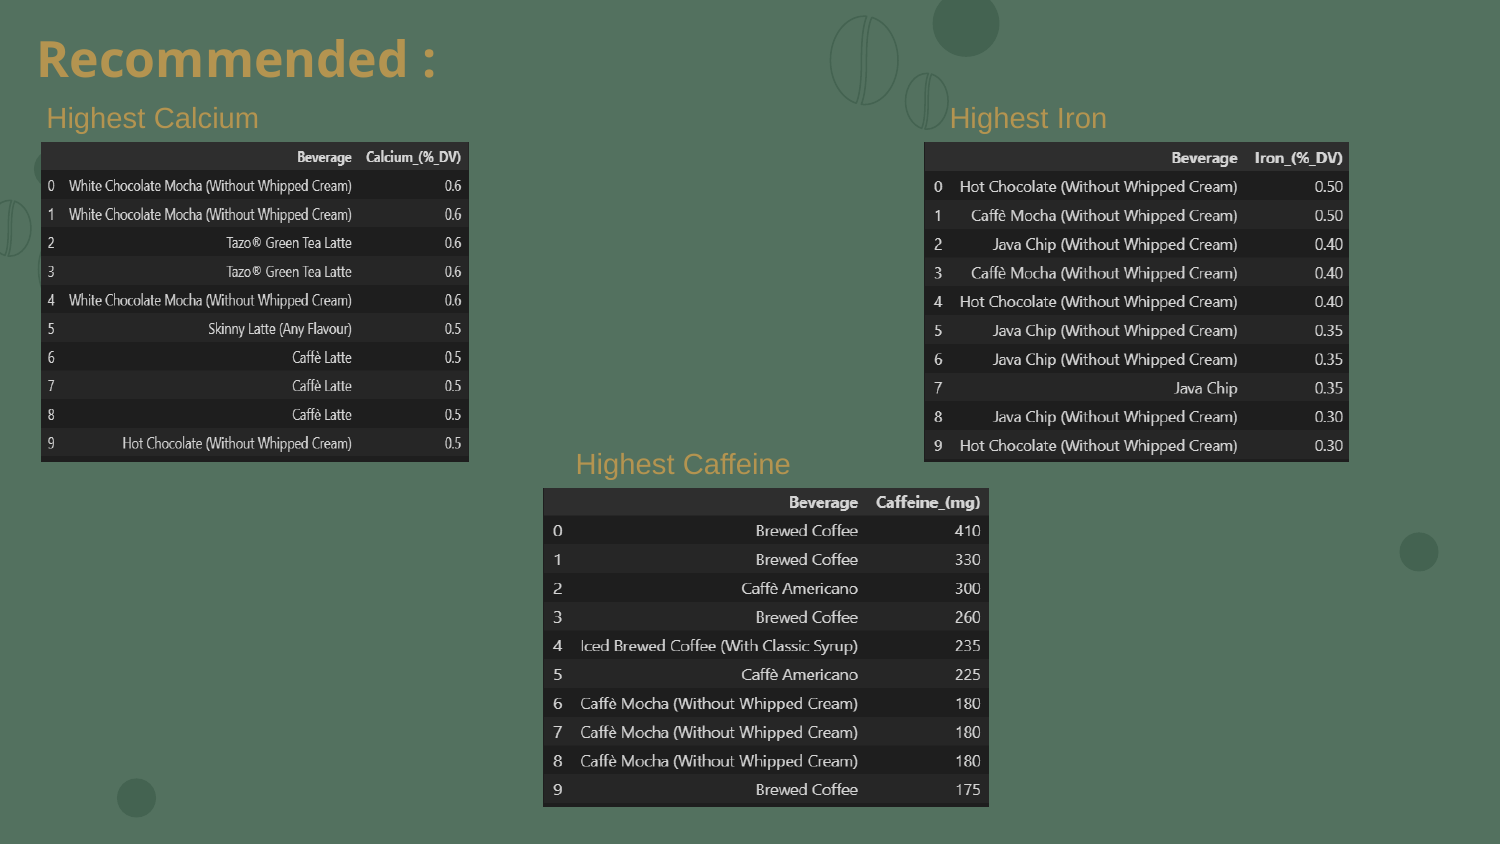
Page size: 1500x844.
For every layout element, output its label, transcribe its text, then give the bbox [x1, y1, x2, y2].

text_box Highest Iron [934, 91, 1382, 142]
title Recommended : [21, 12, 1288, 107]
text_box Highest Caffeine [560, 437, 1019, 488]
picture [41, 142, 469, 462]
picture [924, 142, 1350, 462]
picture [543, 487, 990, 807]
text_box Highest Calcium [31, 91, 479, 142]
